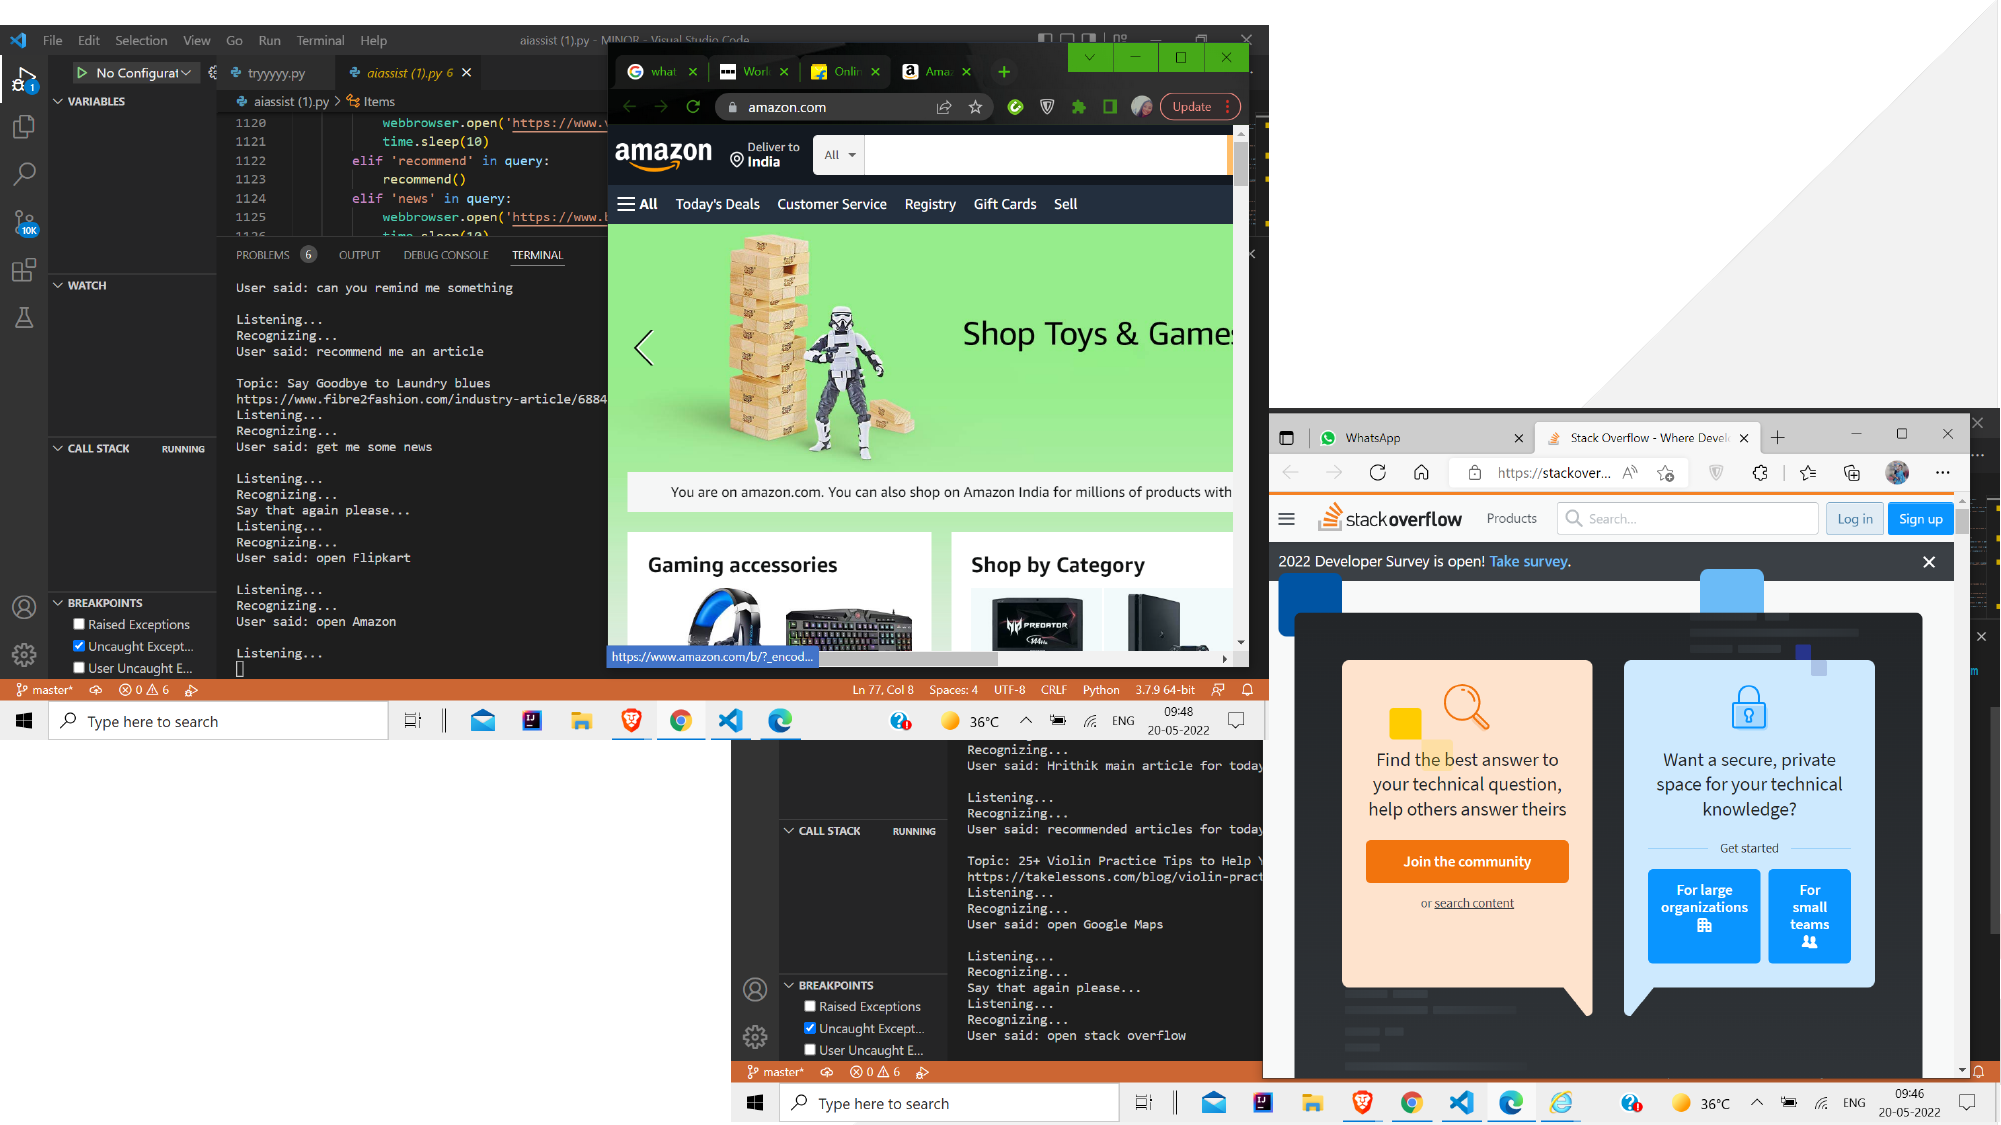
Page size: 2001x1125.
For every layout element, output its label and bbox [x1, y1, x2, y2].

picture [0, 0, 2001, 1125]
list [730, 408, 2000, 1123]
